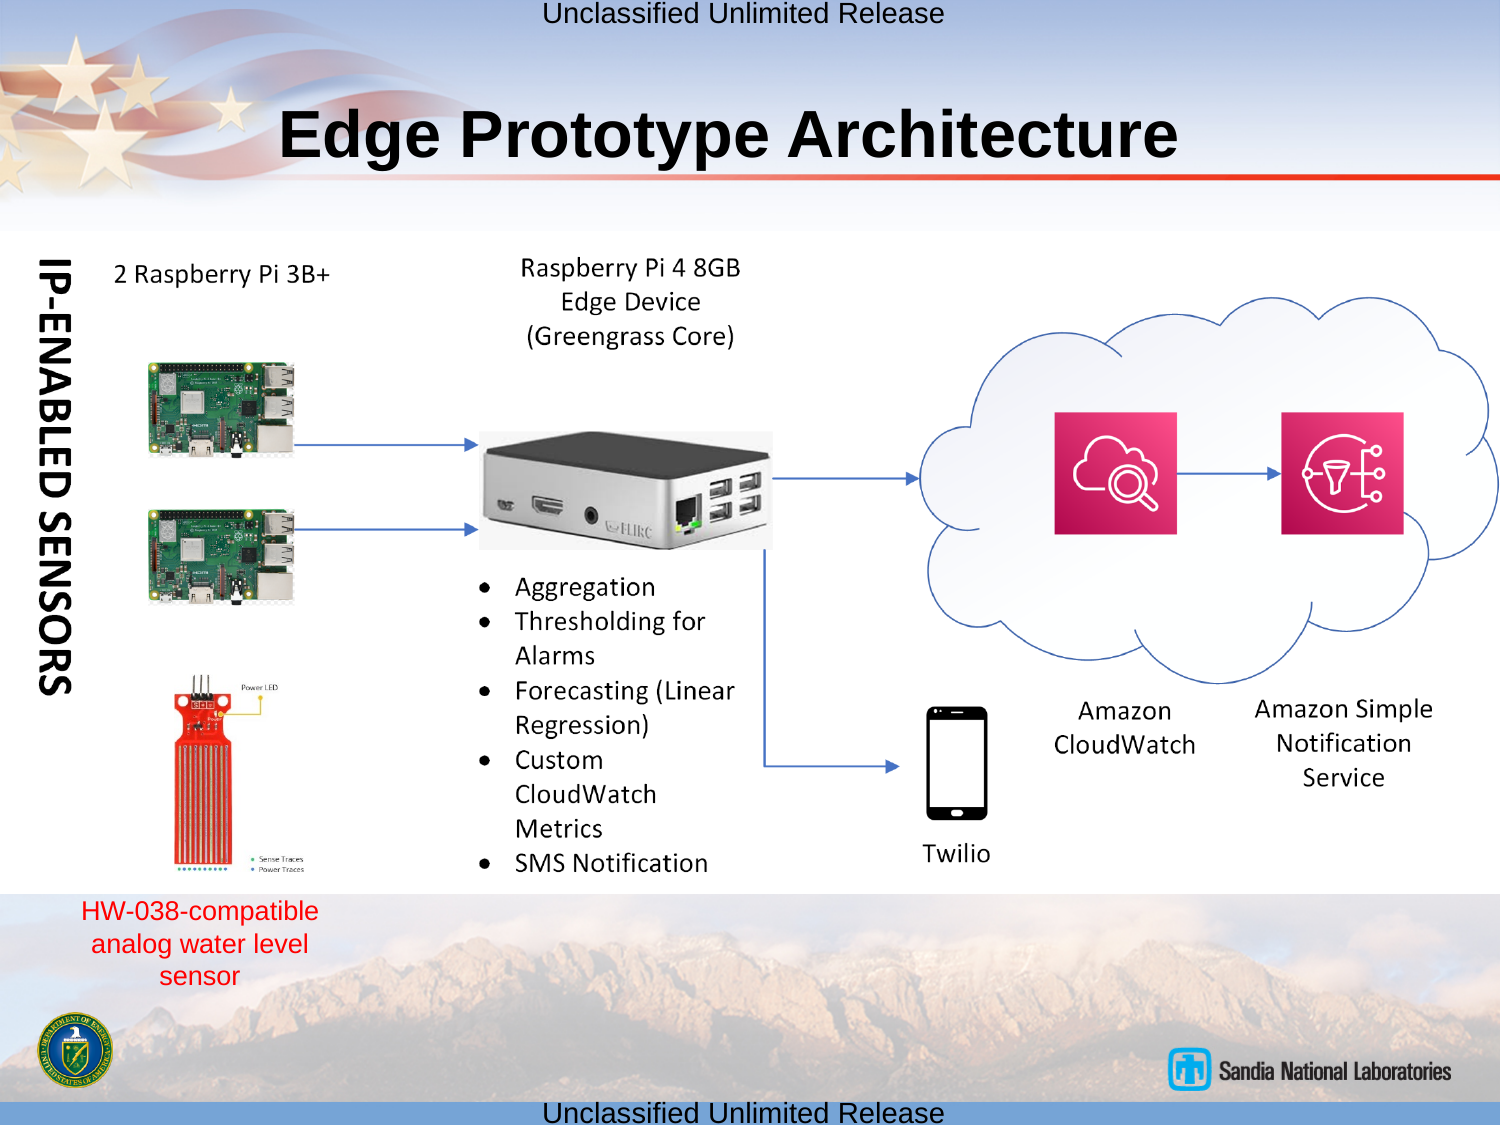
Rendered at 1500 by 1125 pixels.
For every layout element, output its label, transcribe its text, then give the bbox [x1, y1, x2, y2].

picture [0, 0, 1500, 1125]
text_box HW-038-compatible analog water level sensor [49, 903, 350, 999]
title Edge Prototype Architecture [263, 37, 1464, 225]
